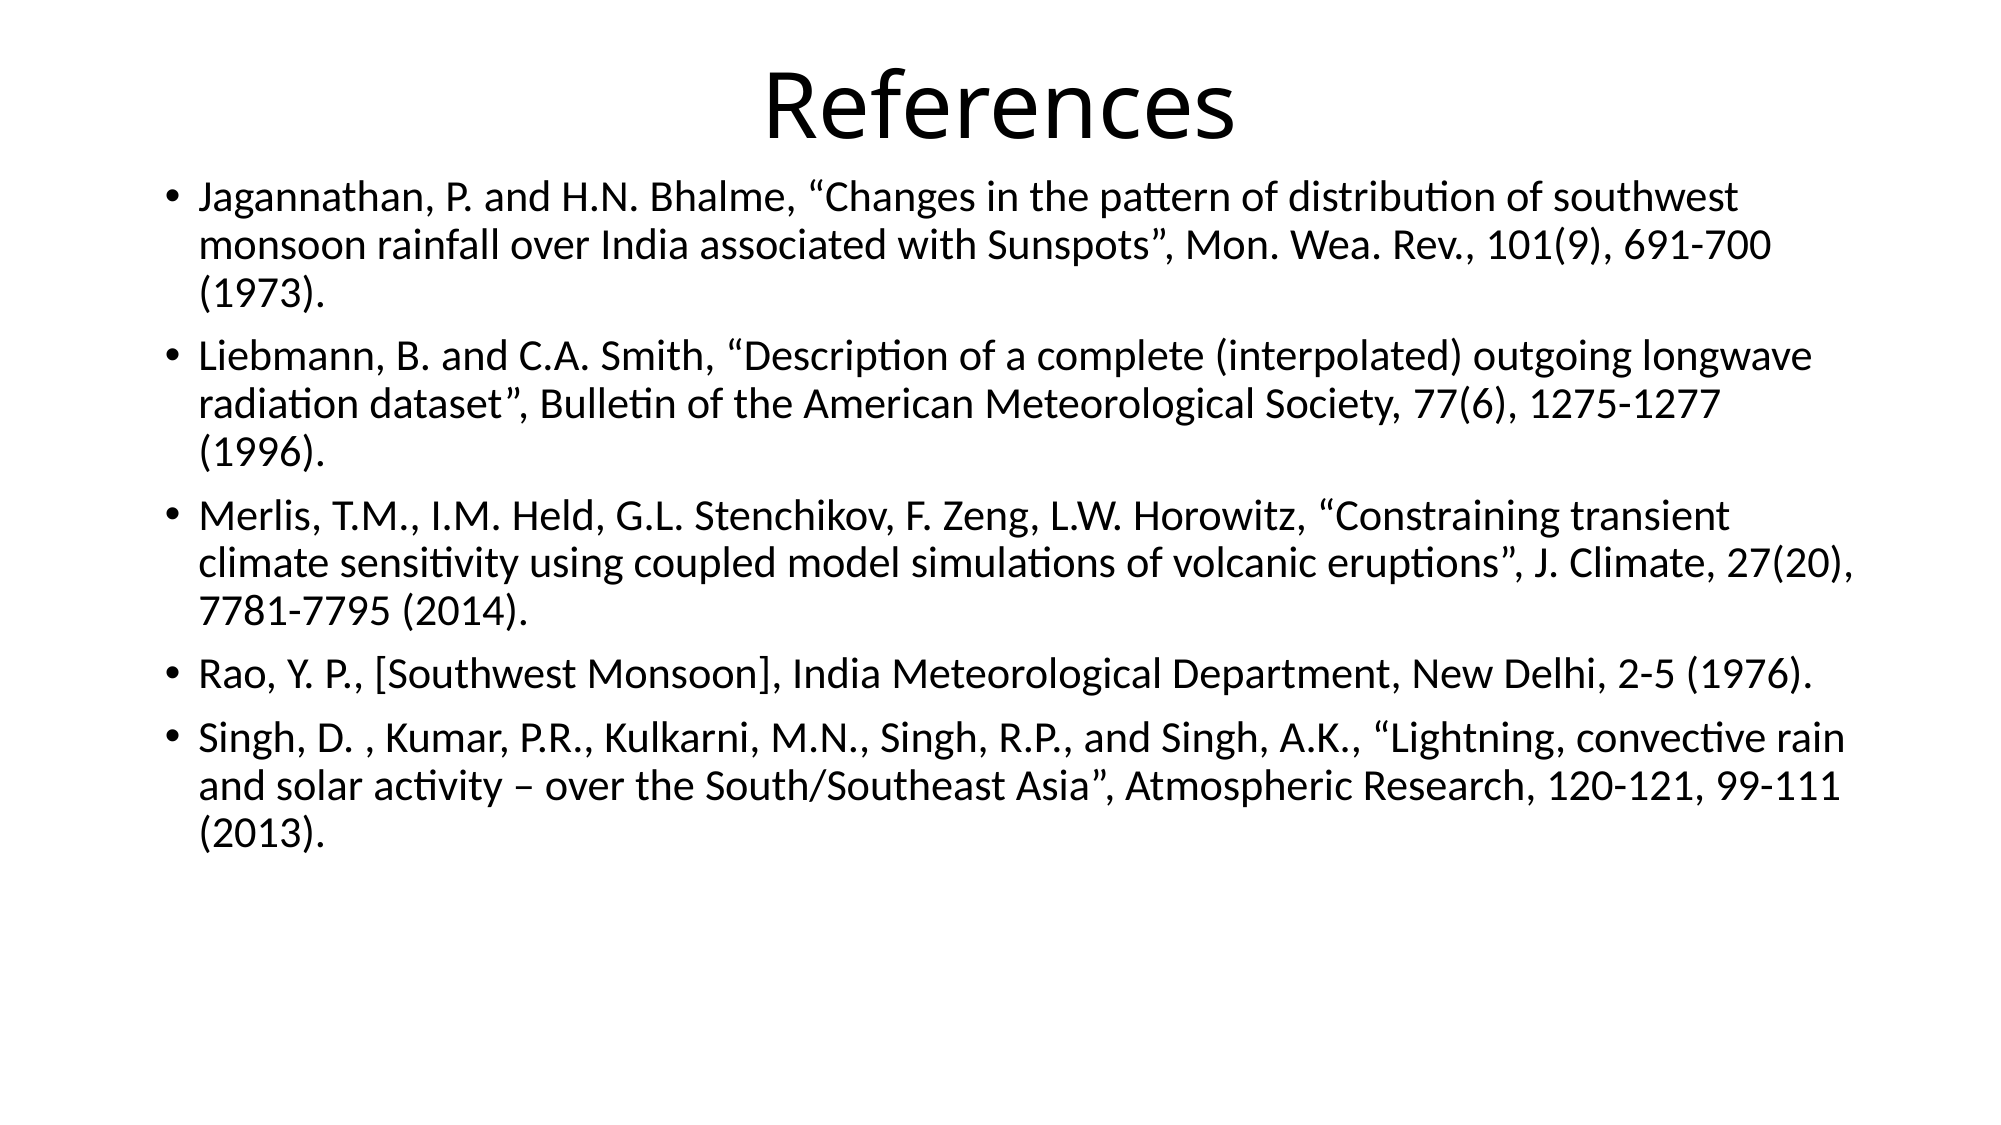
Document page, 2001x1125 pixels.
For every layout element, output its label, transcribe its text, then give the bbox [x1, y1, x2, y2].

title References [137, 0, 1863, 218]
list Jagannathan, P. and H.N. Bhalme, “Changes in the pattern of distribution of southwest monsoon rainfall over India associated with Sunspots”, Mon. Wea. Rev., 101(9), 691-700 (1973). Liebmann, B. and C.A. Smith, “Description of a complete (interpolated) outgoing longwave radiation dataset”, Bulletin of the American Meteorological Society, 77(6), 1275-1277 (1996). Merlis, T.M., I.M. Held, G.L. Stenchikov, F. Zeng, L.W. Horowitz, “Constraining transient climate sensitivity using coupled model simulations of volcanic eruptions”, J. Climate, 27(20), 7781-7795 (2014). Rao, Y. P., [Southwest Monsoon], India Meteorological Department, New Delhi, 2-5 (1976). Singh, D. , Kumar, P.R., Kulkarni, M.N., Singh, R.P., and Singh, A.K., “Lightning, convective rain and solar activity – over the South/Southeast Asia”, Atmospheric Research, 120-121, 99-111 (2013). [149, 166, 1875, 881]
